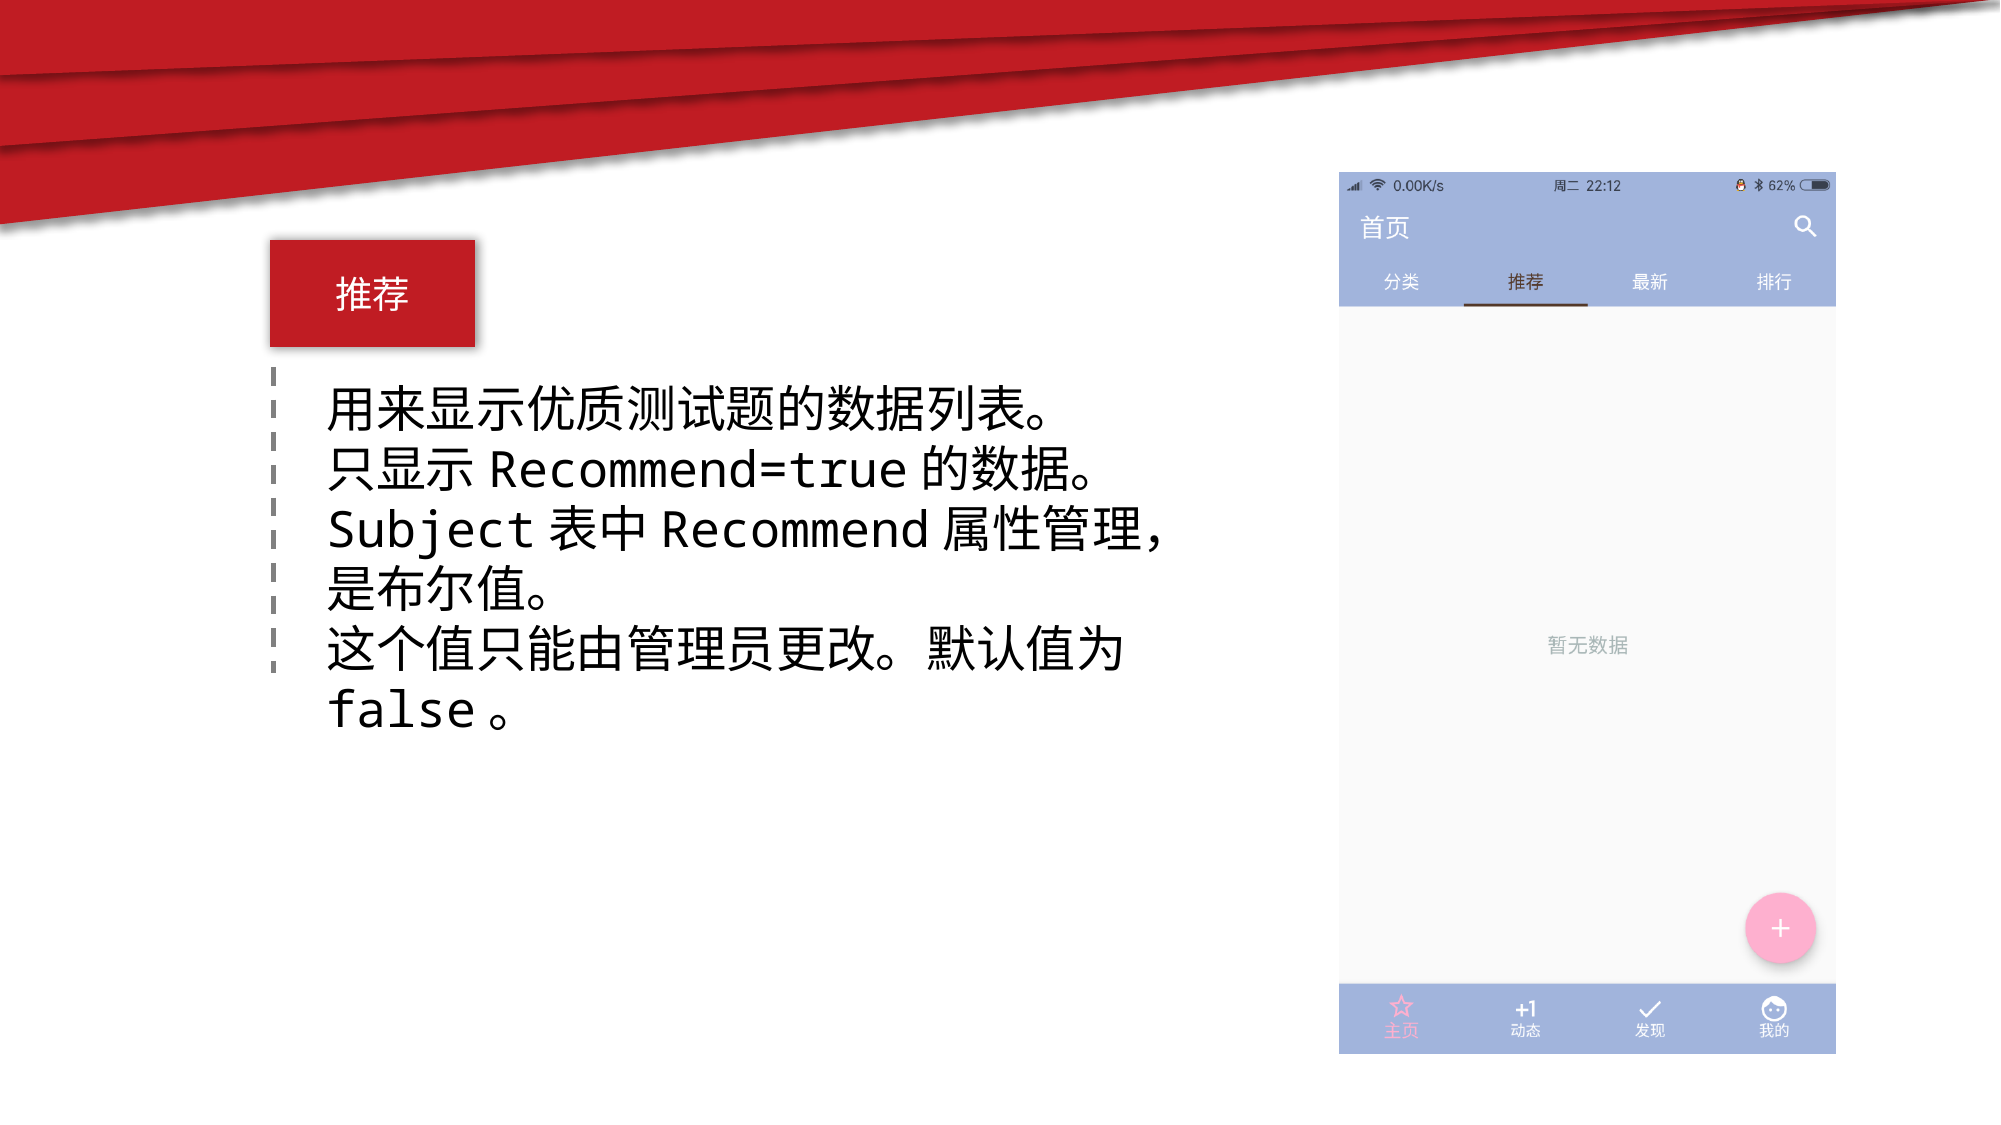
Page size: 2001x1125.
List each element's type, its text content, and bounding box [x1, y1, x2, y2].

picture [1339, 172, 1836, 1054]
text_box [270, 240, 475, 674]
text_box 用来显示优质测试题的数据列表。 只显示Recommend=true的数据。 Subject表中Recommend属性管理，是布尔值。 这个值只能由管理员更改。默认值为false。 [311, 369, 1219, 745]
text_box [0, 0, 2000, 224]
